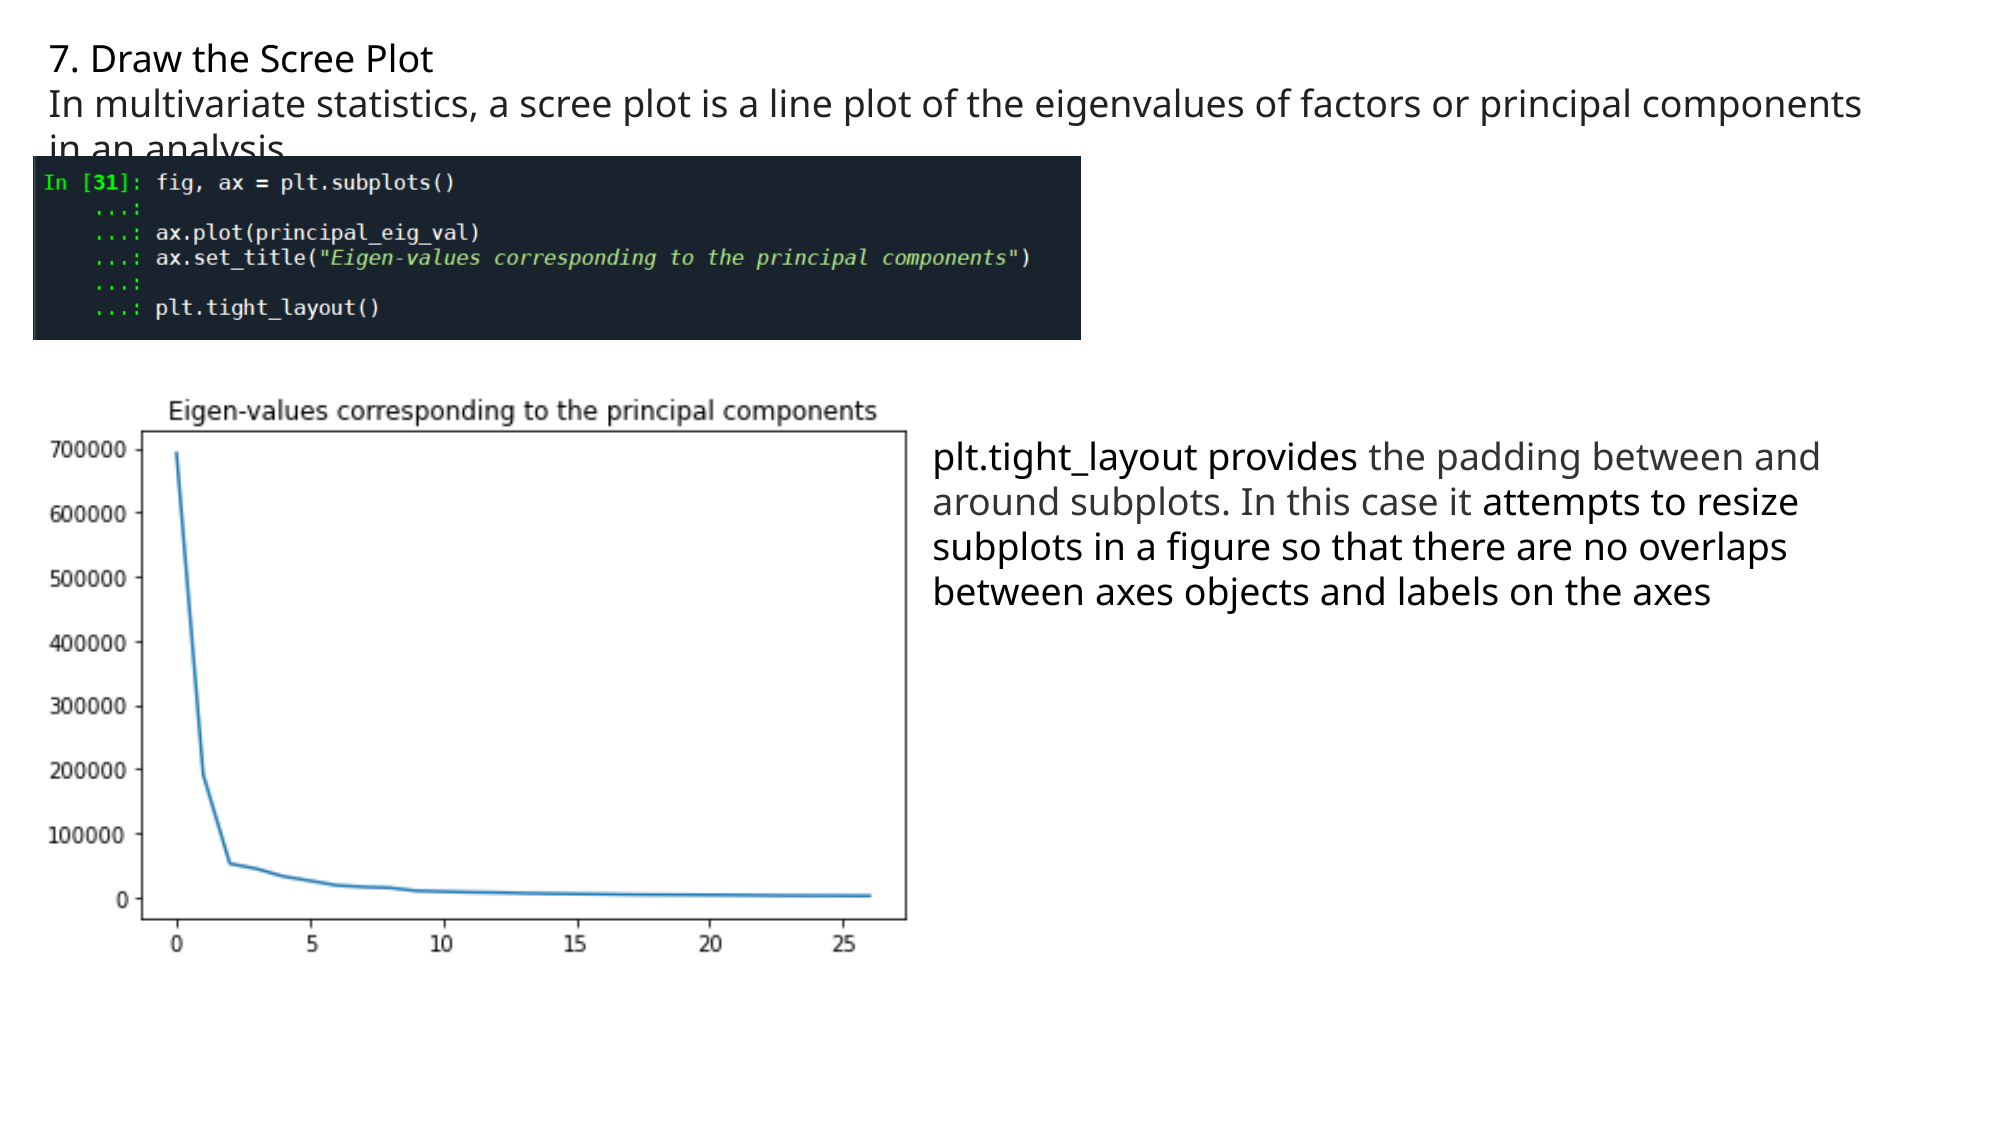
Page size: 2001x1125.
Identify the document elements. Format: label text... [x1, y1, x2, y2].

picture [33, 385, 918, 969]
picture [33, 155, 1081, 340]
text_box plt.tight_layout provides the padding between and around subplots. In this case it attempts to resize subplots in a figure so that there are no overlaps between axes objects and labels on the axes [918, 425, 1918, 621]
text_box 7. Draw the Scree Plot In multivariate statistics, a scree plot is a line plot of the eigenvalues of factors or principal components in an analysis [33, 27, 1918, 178]
